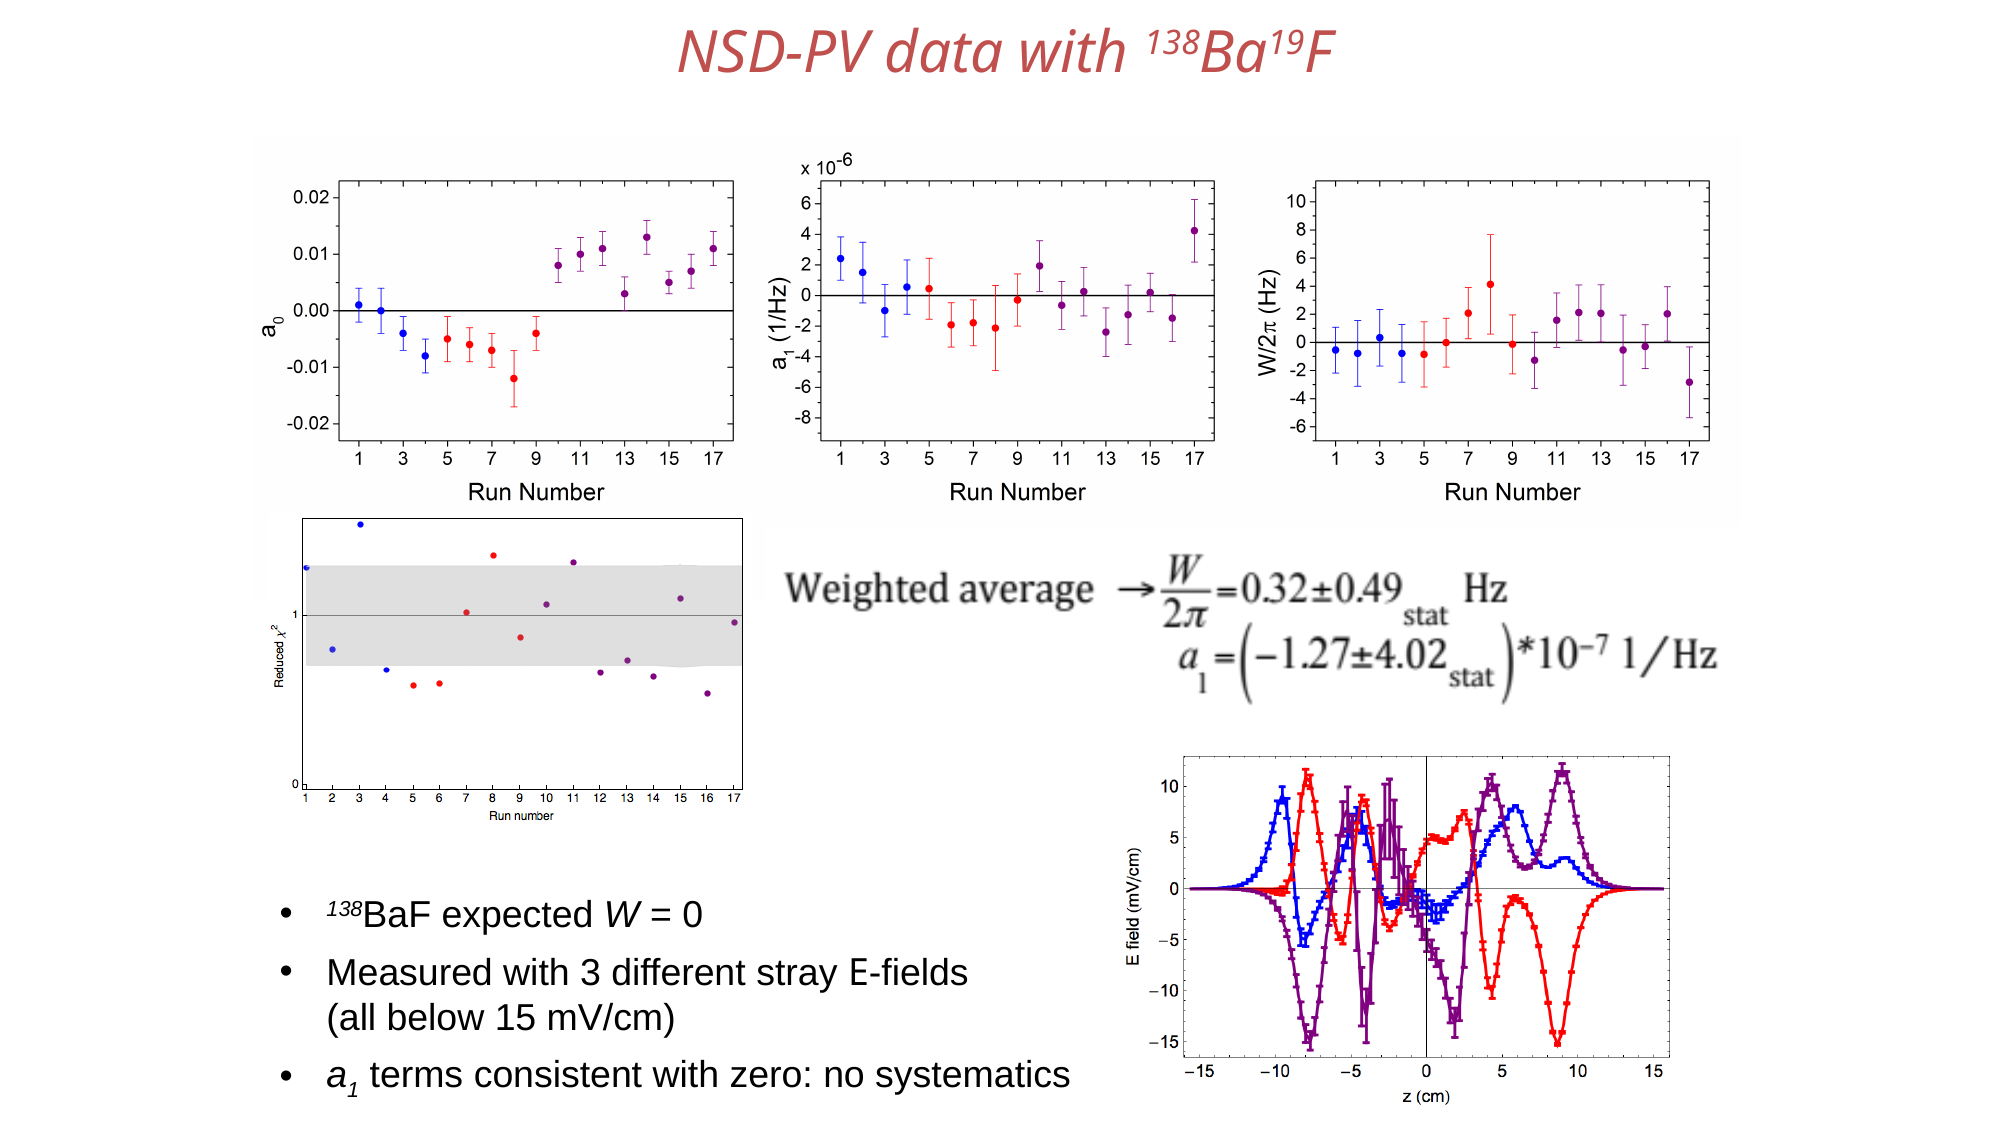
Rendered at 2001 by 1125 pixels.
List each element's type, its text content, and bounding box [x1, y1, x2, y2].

text_box NSD-PV data with 138Ba19F [295, 1, 1713, 96]
picture [1123, 728, 1697, 1106]
text_box 138BaF expected W = 0 Measured with 3 different stray E-fields (all below 15 mV/cm) a1 terms consistent with zero: no systematics [264, 882, 1119, 1109]
picture [251, 135, 1741, 826]
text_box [780, 548, 1719, 707]
